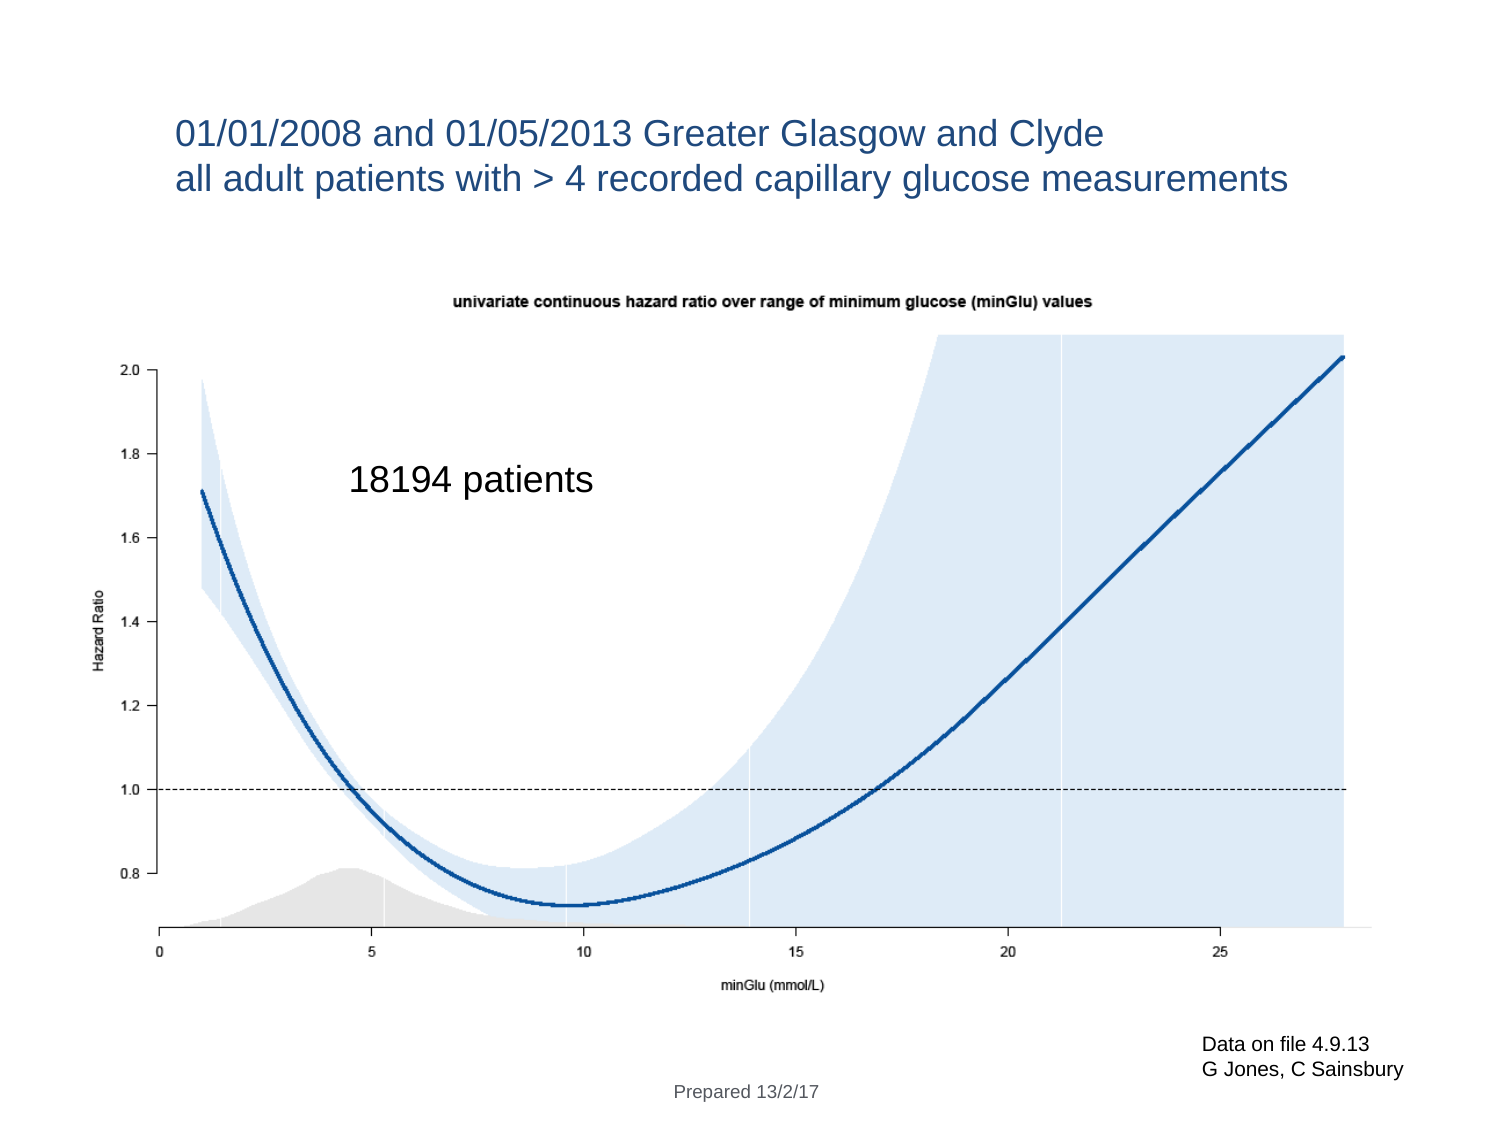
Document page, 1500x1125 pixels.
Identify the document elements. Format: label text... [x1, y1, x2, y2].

text_box 01/01/2008 and 01/05/2013 Greater Glasgow and Clyde all adult patients with > 4 recorded capillary glucose measurements [160, 101, 1304, 207]
text_box Data on file 4.9.13 G Jones, C Sainsbury [1187, 1023, 1419, 1088]
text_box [88, 266, 1424, 1012]
